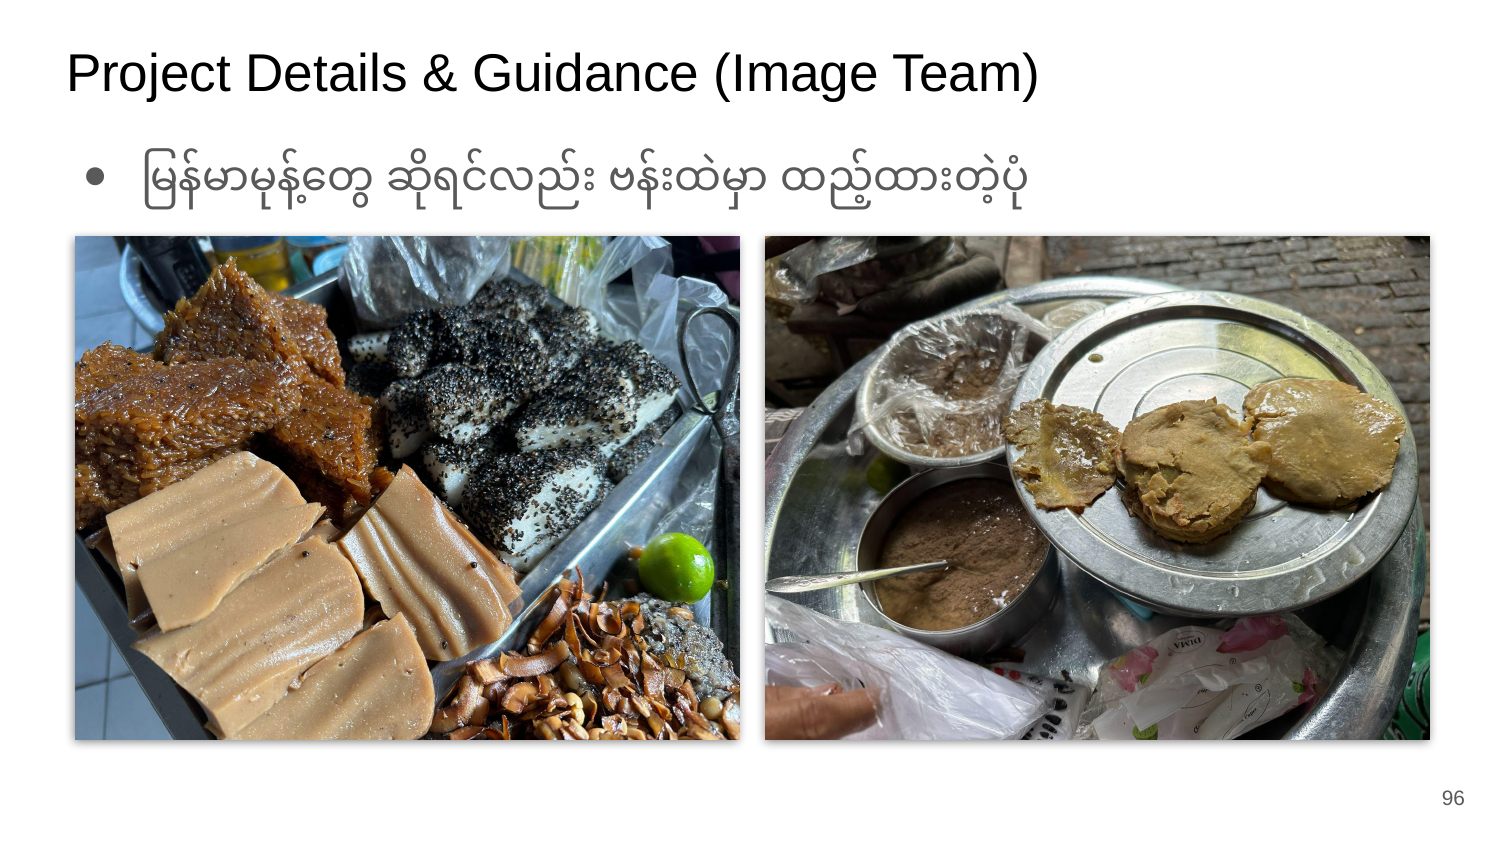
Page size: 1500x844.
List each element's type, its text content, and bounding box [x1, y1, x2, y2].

picture [74, 236, 740, 740]
title Project Details & Guidance (Image Team) [51, 23, 1449, 117]
picture [765, 236, 1430, 740]
list မြန်မာမုန့်တွေ ဆိုရင်လည်း ဗန်းထဲမှာ ထည့်ထားတဲ့ပုံ [51, 126, 1449, 221]
slide_number ‹#› [1389, 764, 1480, 830]
